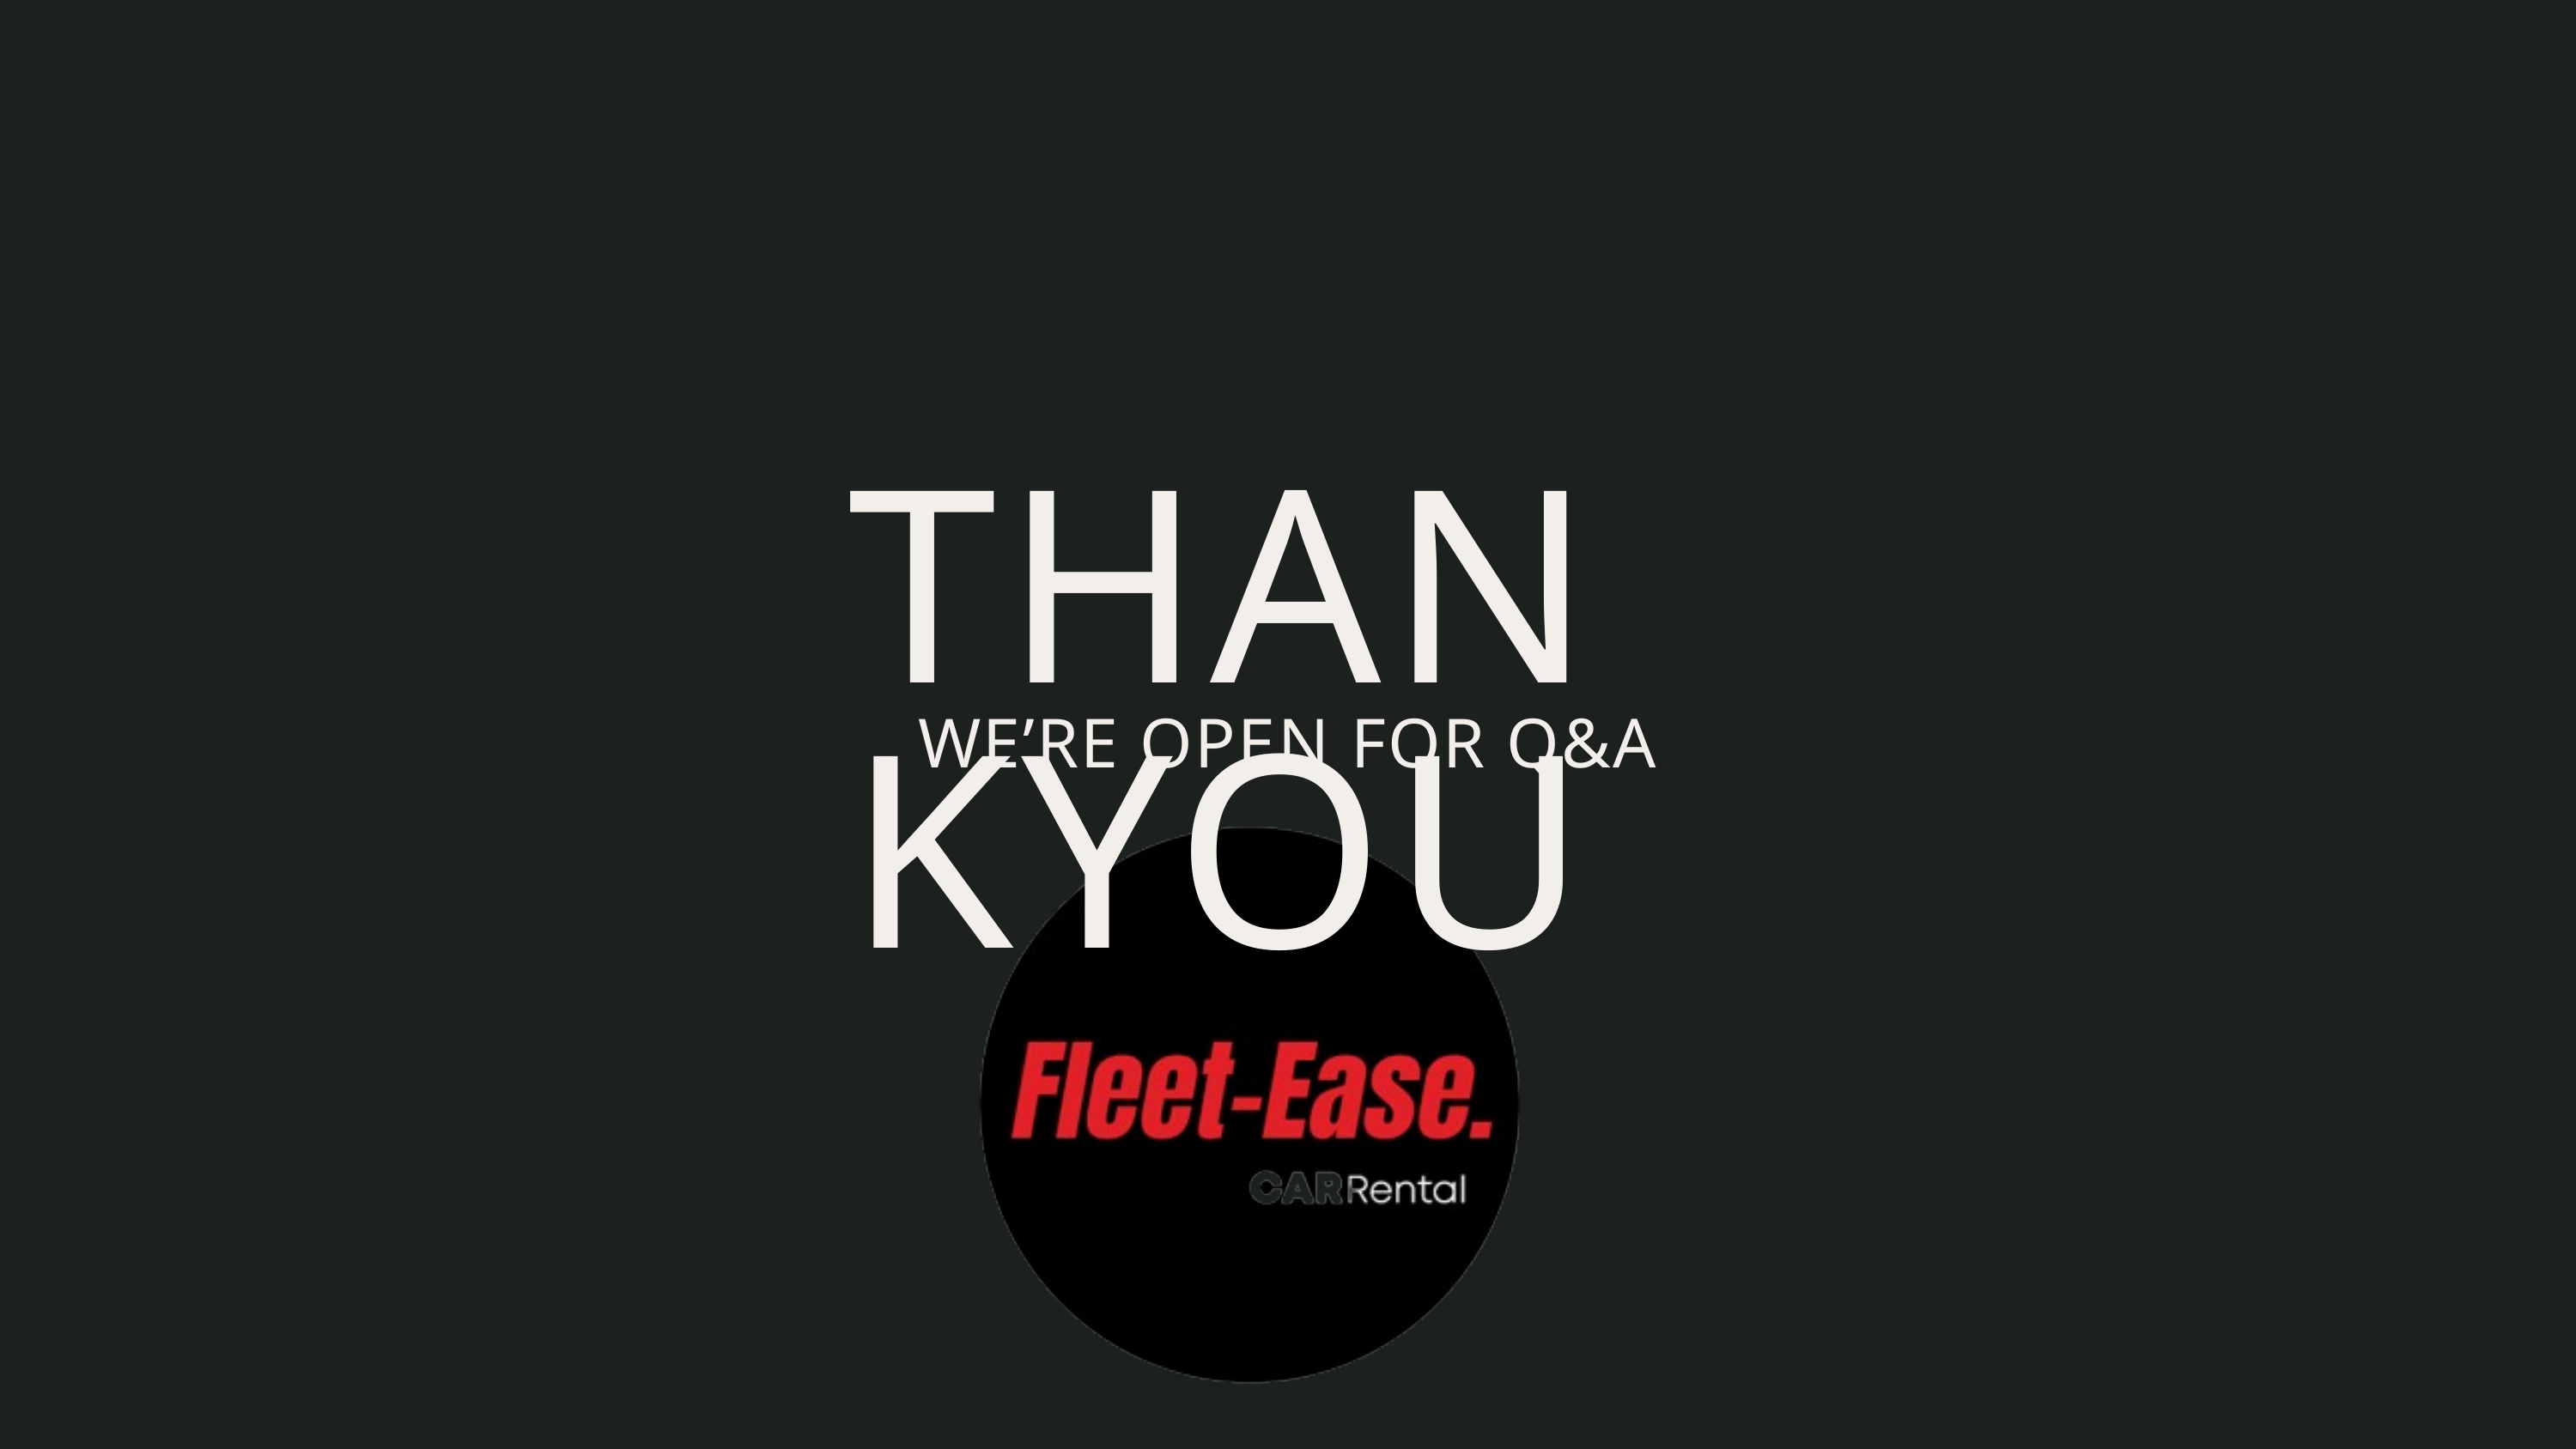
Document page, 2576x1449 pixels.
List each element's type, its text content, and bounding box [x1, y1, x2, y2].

text_box THANKYOU [848, 470, 1696, 709]
text_box WE’RE OPEN FOR Q&A [825, 709, 1751, 781]
text_box [749, 604, 1751, 1449]
text_box THANKYOU [848, 781, 1696, 1002]
